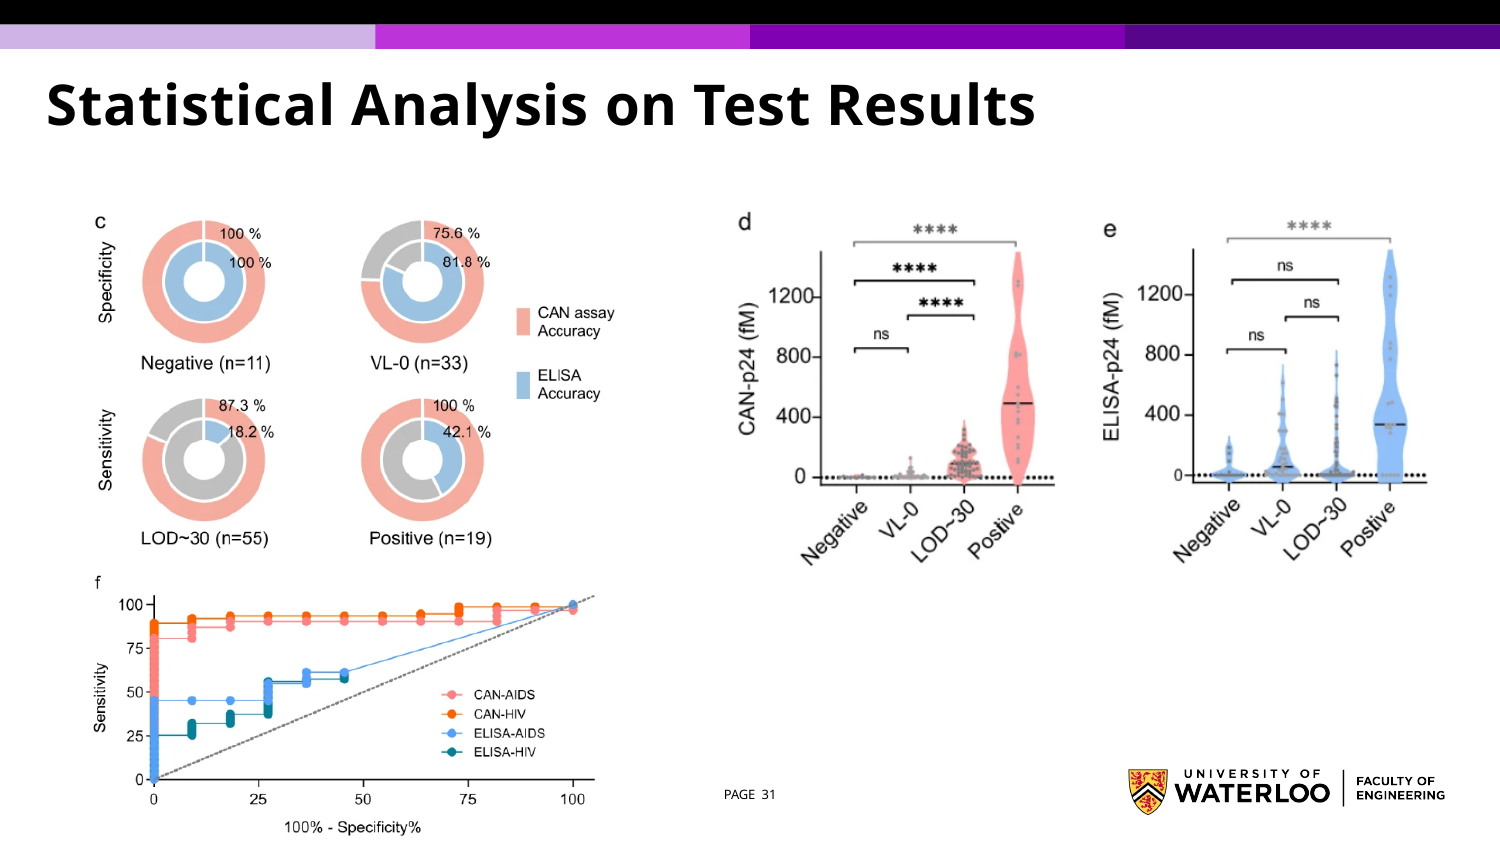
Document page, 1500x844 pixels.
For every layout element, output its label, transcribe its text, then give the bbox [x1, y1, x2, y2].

picture [79, 201, 619, 844]
picture [716, 201, 1457, 591]
slide_number PAGE 31 [687, 779, 813, 811]
title Statistical Analysis on Test Results [31, 53, 1456, 164]
picture [1085, 736, 1487, 844]
